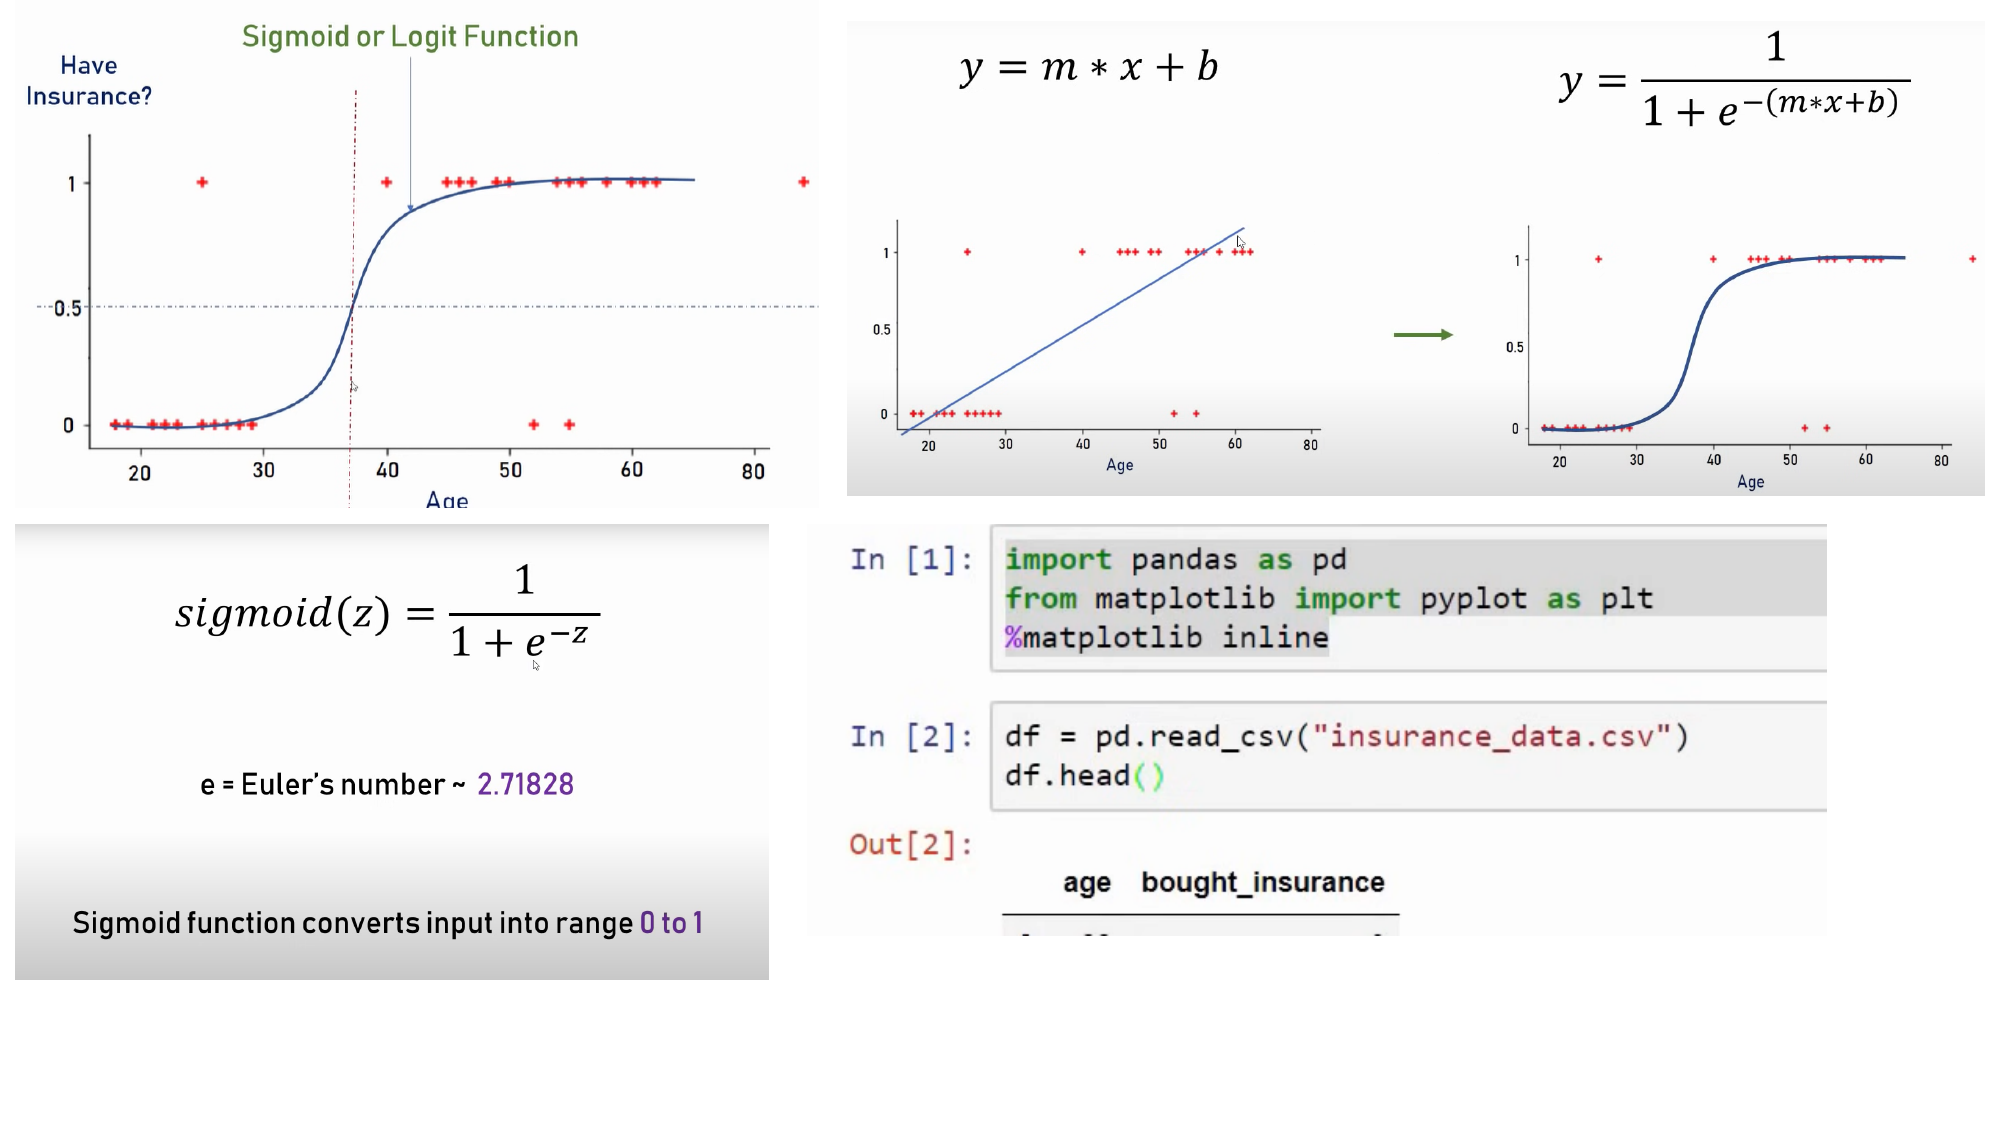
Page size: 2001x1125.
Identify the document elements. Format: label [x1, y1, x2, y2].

picture [847, 21, 1985, 496]
picture [807, 524, 1827, 936]
picture [15, 0, 819, 509]
picture [15, 524, 769, 980]
